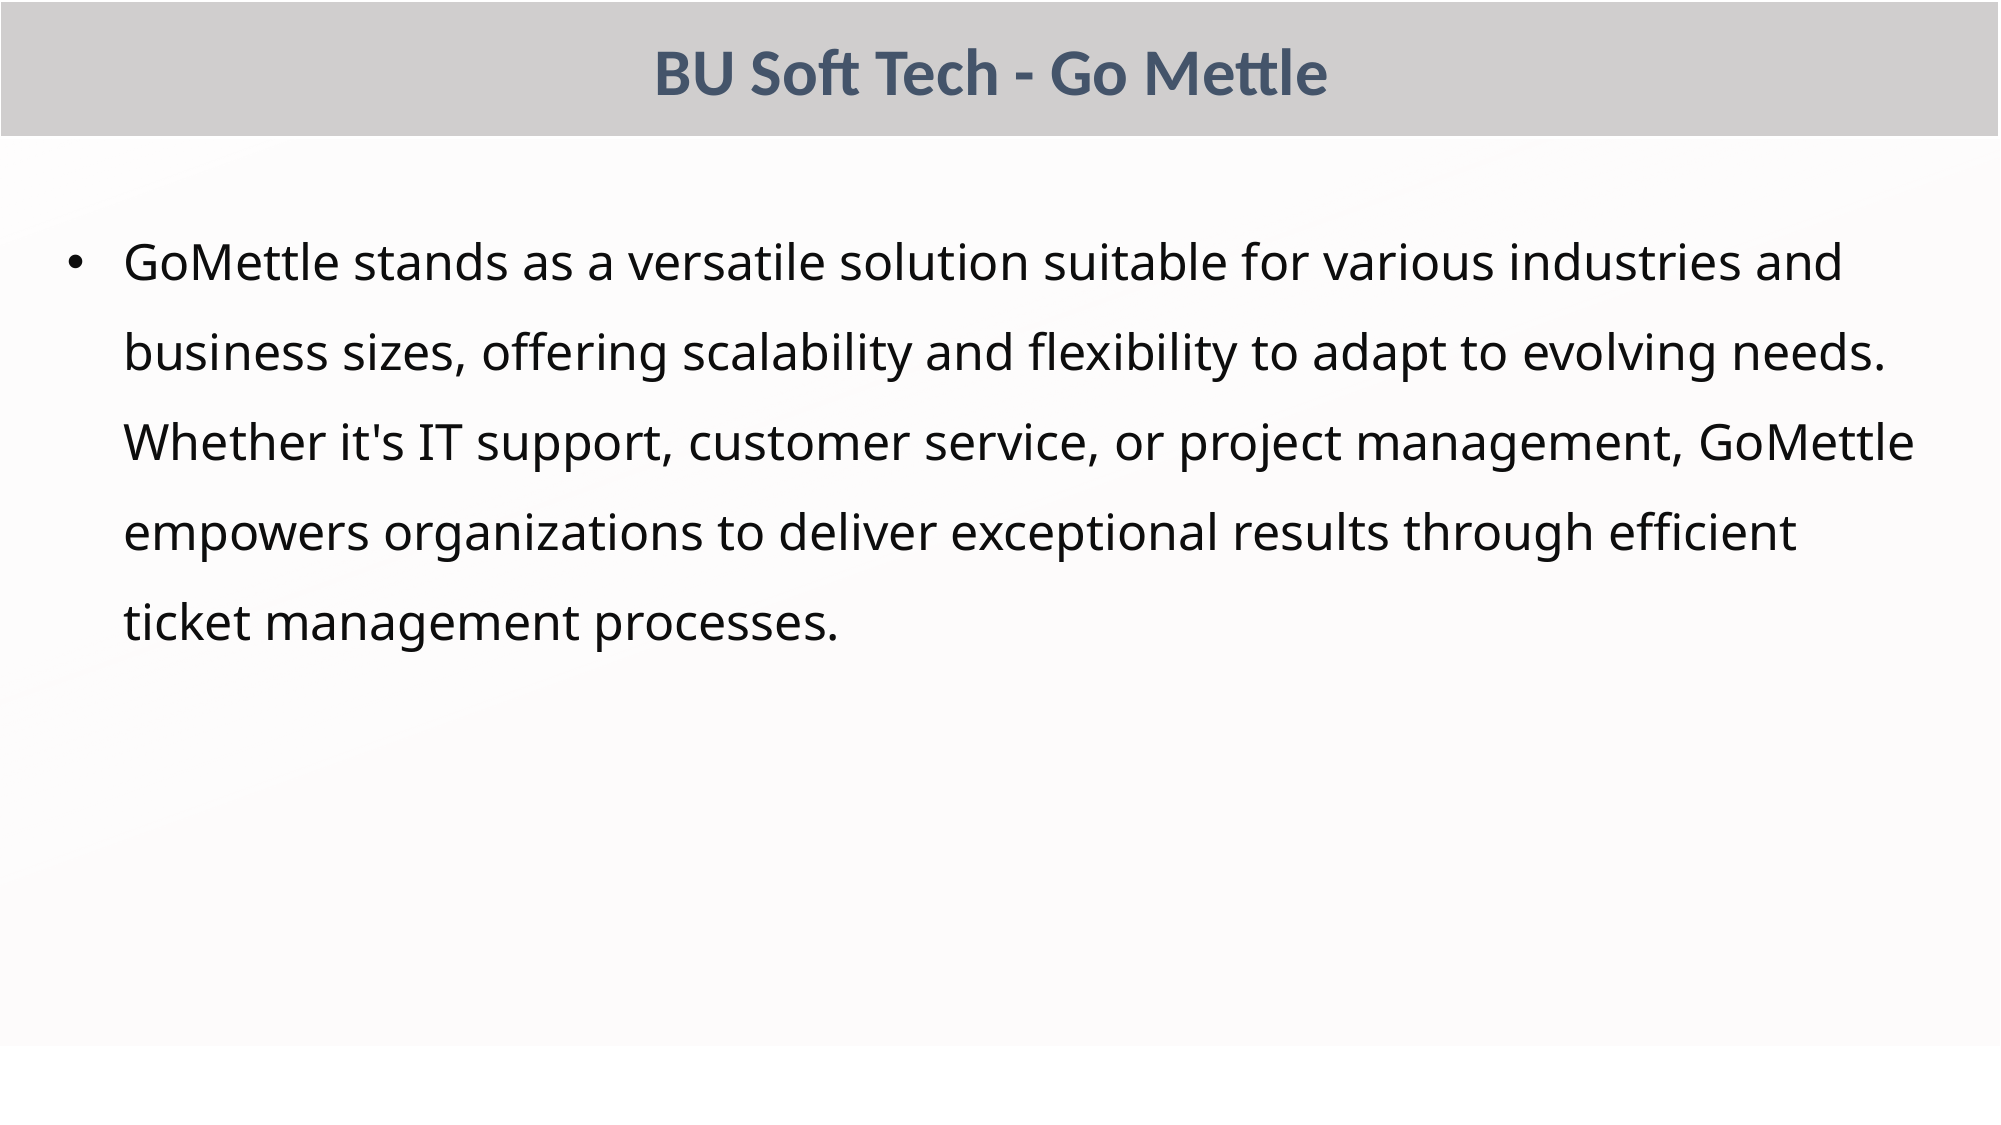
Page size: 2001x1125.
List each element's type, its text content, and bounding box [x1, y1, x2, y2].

text_box GoMettle stands as a versatile solution suitable for various industries and business sizes, offering scalability and flexibility to adapt to evolving needs. Whether it's IT support, customer service, or project management, GoMettle empowers organizations to deliver exceptional results through efficient ticket management processes. [52, 193, 1948, 659]
text_box [0, 139, 2000, 1046]
text_box BU Soft Tech - Go Mettle [0, 0, 2000, 139]
